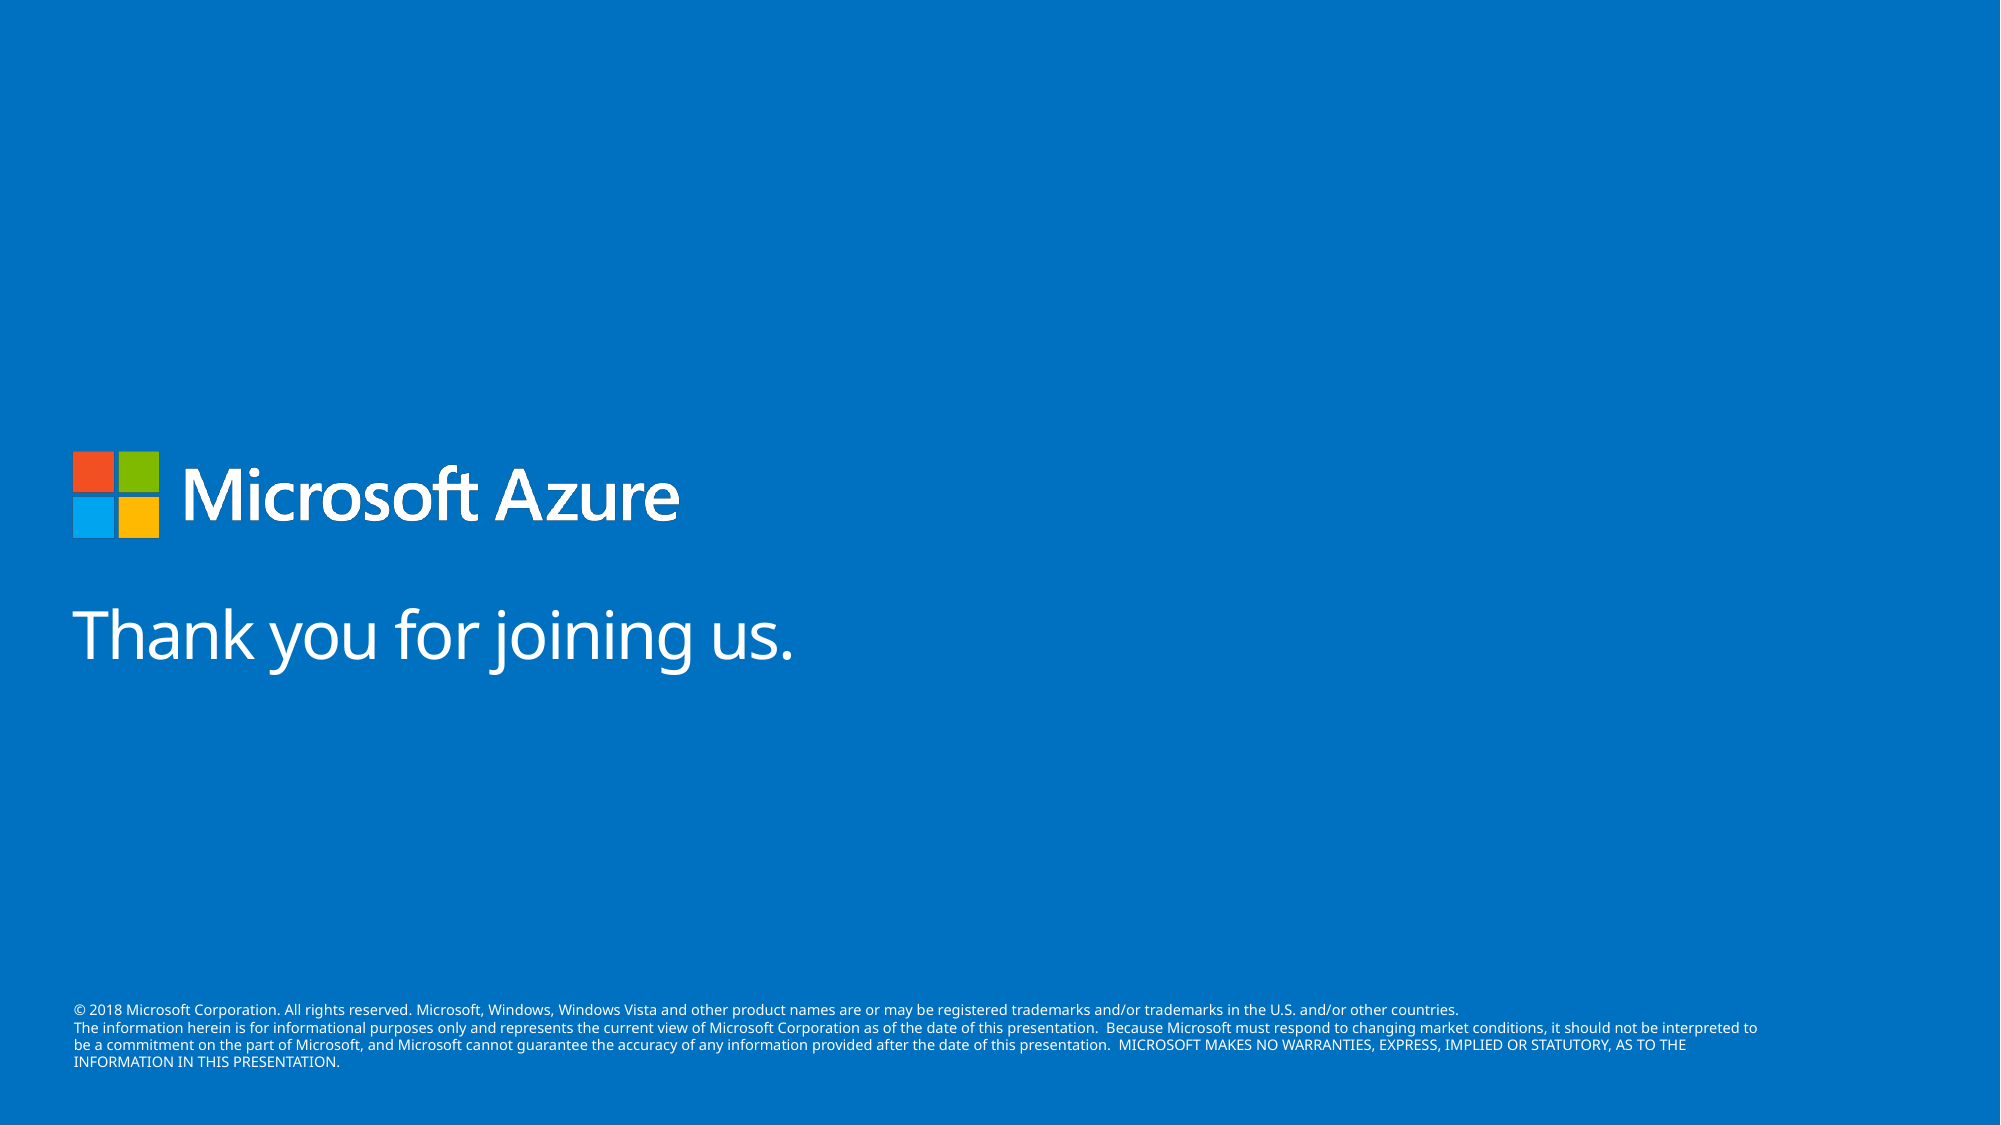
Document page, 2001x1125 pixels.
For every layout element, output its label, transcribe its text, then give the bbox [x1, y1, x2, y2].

text_box © 2018 Microsoft Corporation. All rights reserved. Microsoft, Windows, Windows Vista and other product names are or may be registered trademarks and/or trademarks in the U.S. and/or other countries. The information herein is for informational purposes only and represents the current view of Microsoft Corporation as of the date of this presentation. Because Microsoft must respond to changing market conditions, it should not be interpreted to be a commitment on the part of Microsoft, and Microsoft cannot guarantee the accuracy of any information provided after the date of this presentation. MICROSOFT MAKES NO WARRANTIES, EXPRESS, IMPLIED OR STATUTORY, AS TO THE INFORMATION IN THIS PRESENTATION. [44, 977, 1809, 1095]
title Thank you for joining us. [48, 587, 1301, 805]
picture [0, 364, 769, 624]
